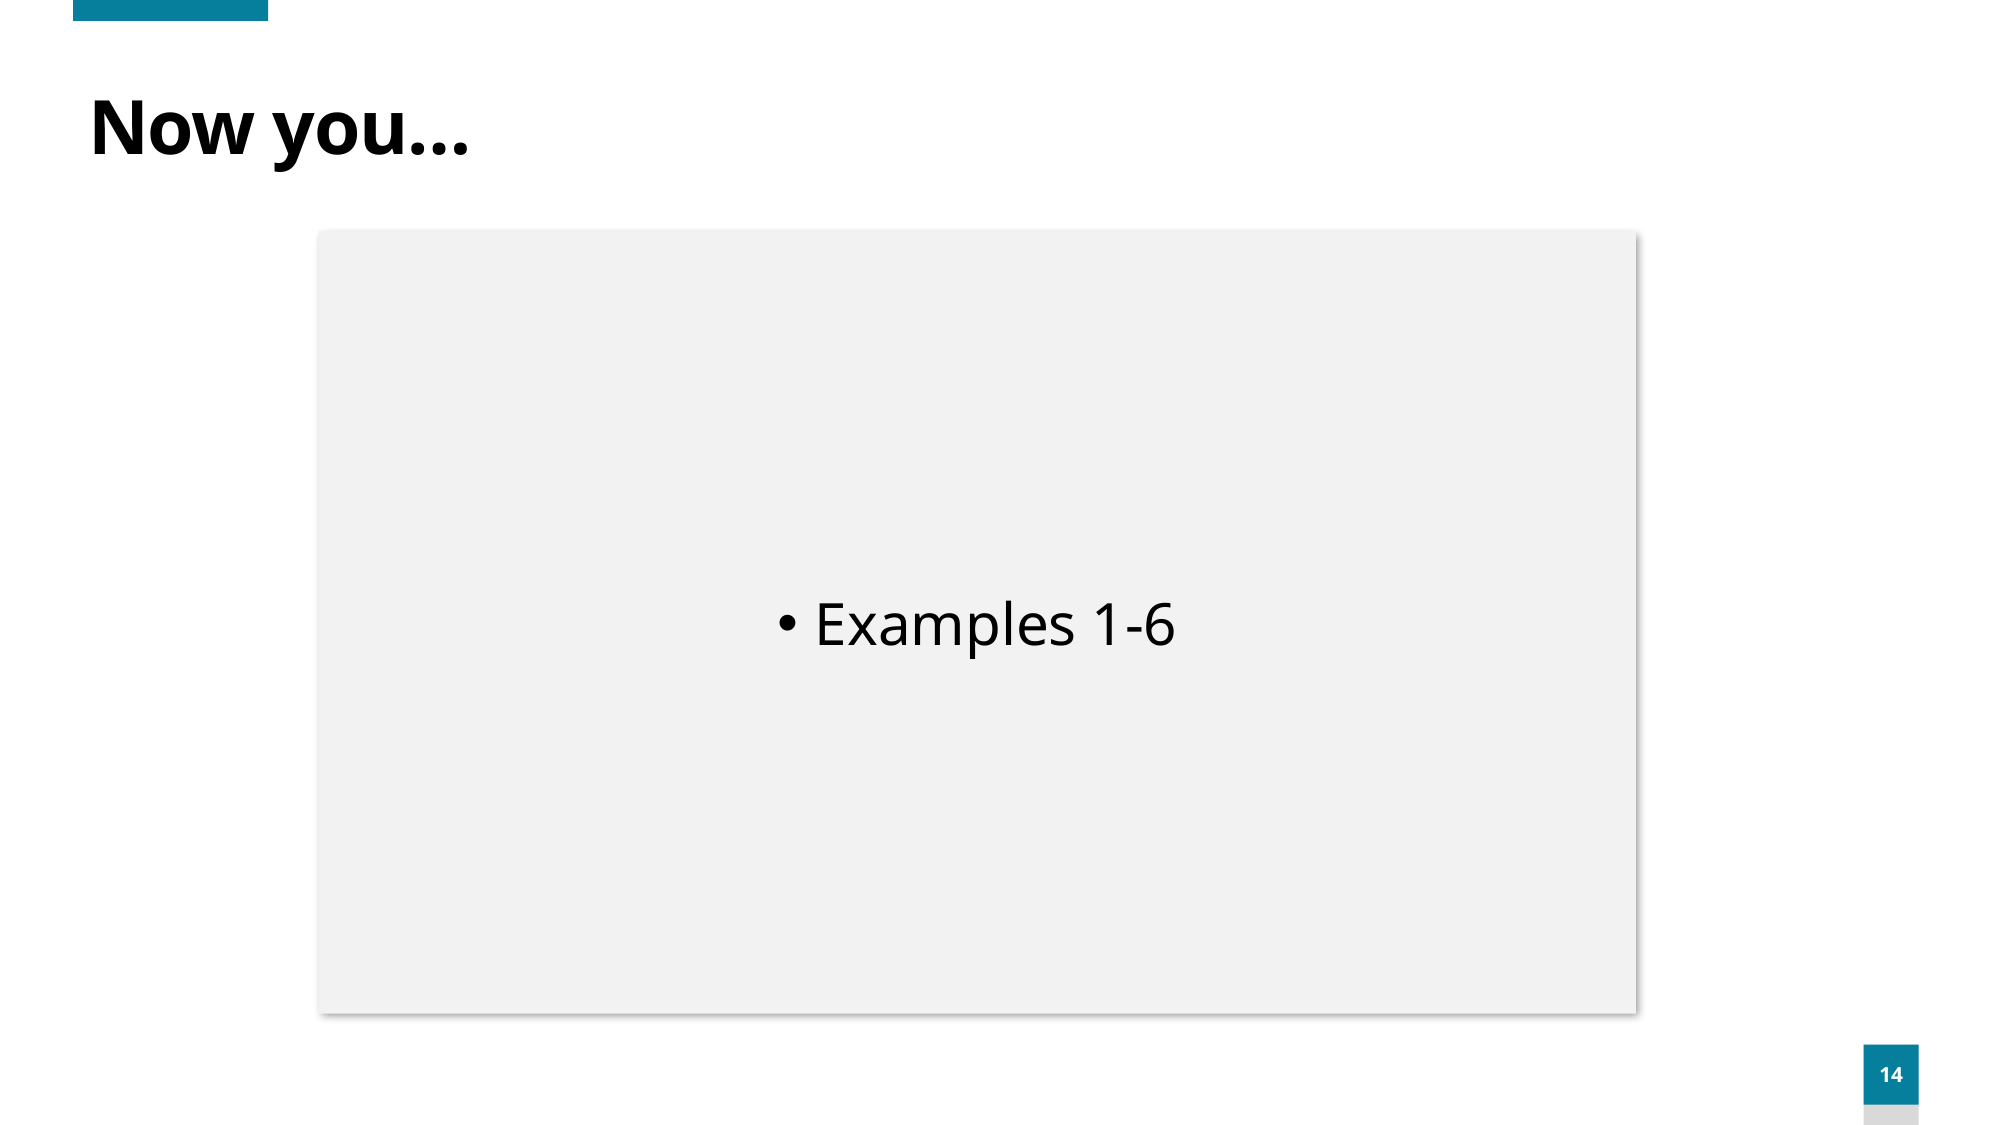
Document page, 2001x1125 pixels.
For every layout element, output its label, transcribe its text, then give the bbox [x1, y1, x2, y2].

title Now you… [73, 82, 1907, 179]
list Examples 1-6 [318, 230, 1637, 1015]
